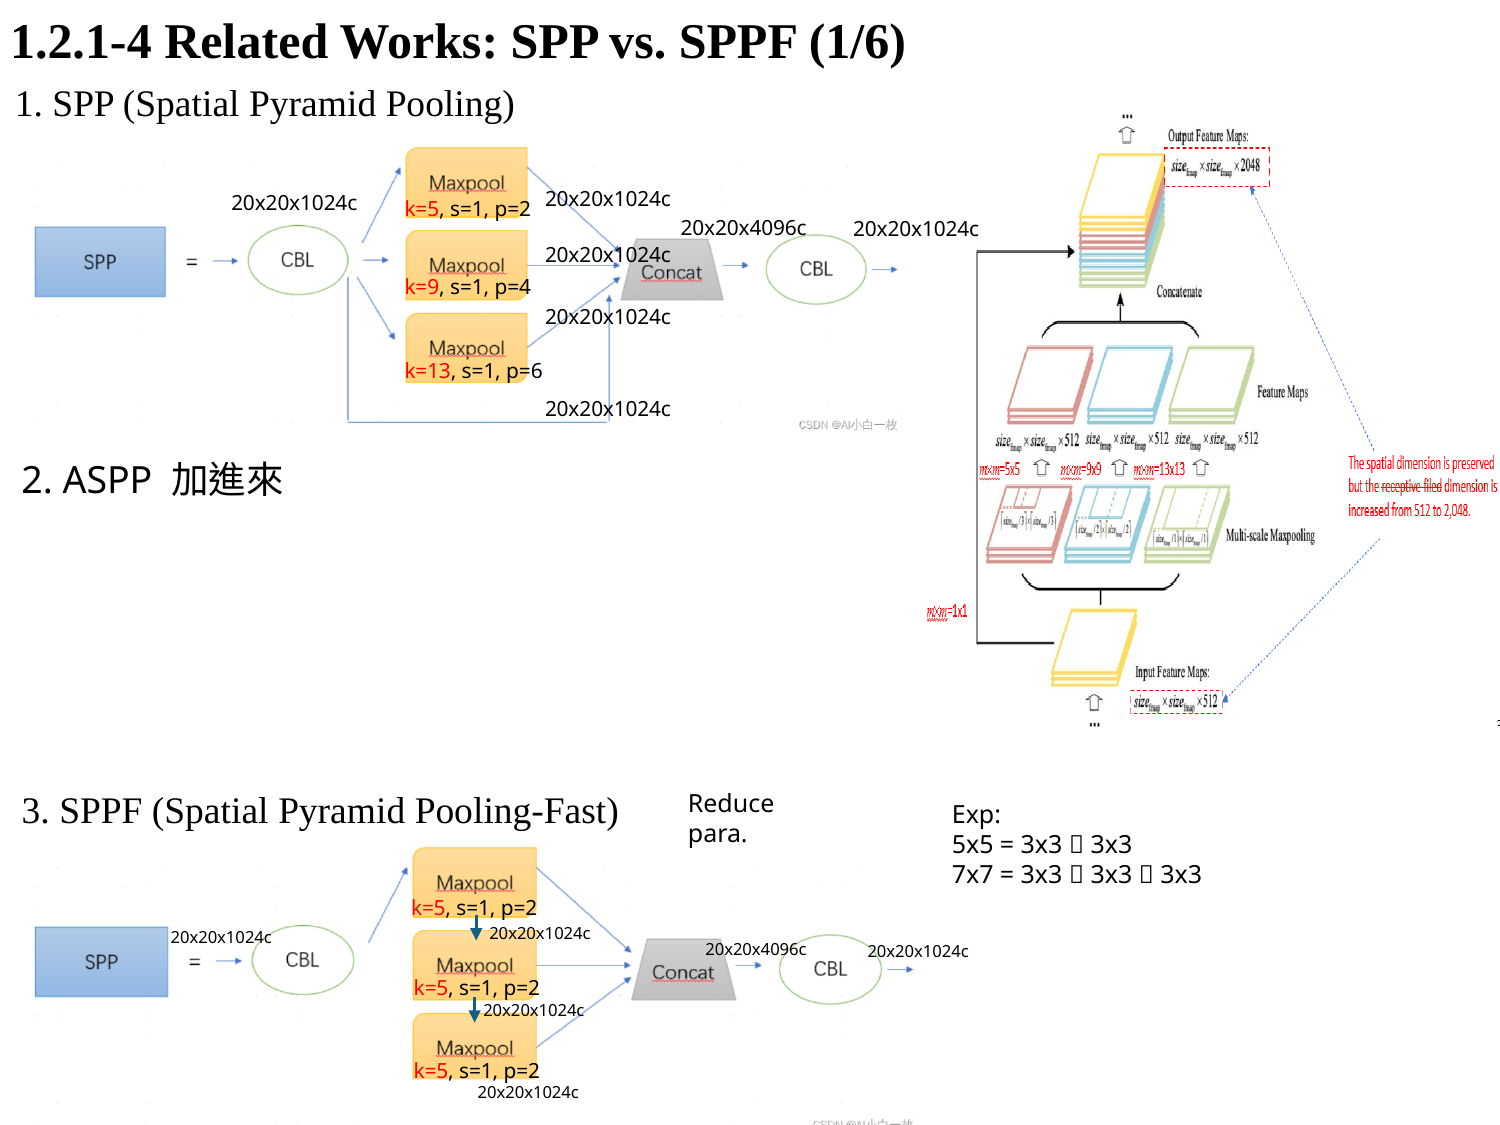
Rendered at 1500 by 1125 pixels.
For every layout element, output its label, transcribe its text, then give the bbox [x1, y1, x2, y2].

text_box 1. SPP (Spatial Pyramid Pooling) [0, 71, 637, 131]
picture [29, 103, 1500, 729]
text_box 3. SPPF (Spatial Pyramid Pooling-Fast) [6, 778, 669, 839]
text_box Exp: 5x5 = 3x3  3x3 7x7 = 3x3  3x3  3x3 [937, 790, 1238, 896]
text_box Reduce para. [673, 780, 853, 838]
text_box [30, 838, 992, 1125]
title 1.2.1-4 Related Works: SPP vs. SPPF (1/6) [0, 0, 1377, 104]
text_box 2. ASPP 加進來 [6, 449, 388, 509]
